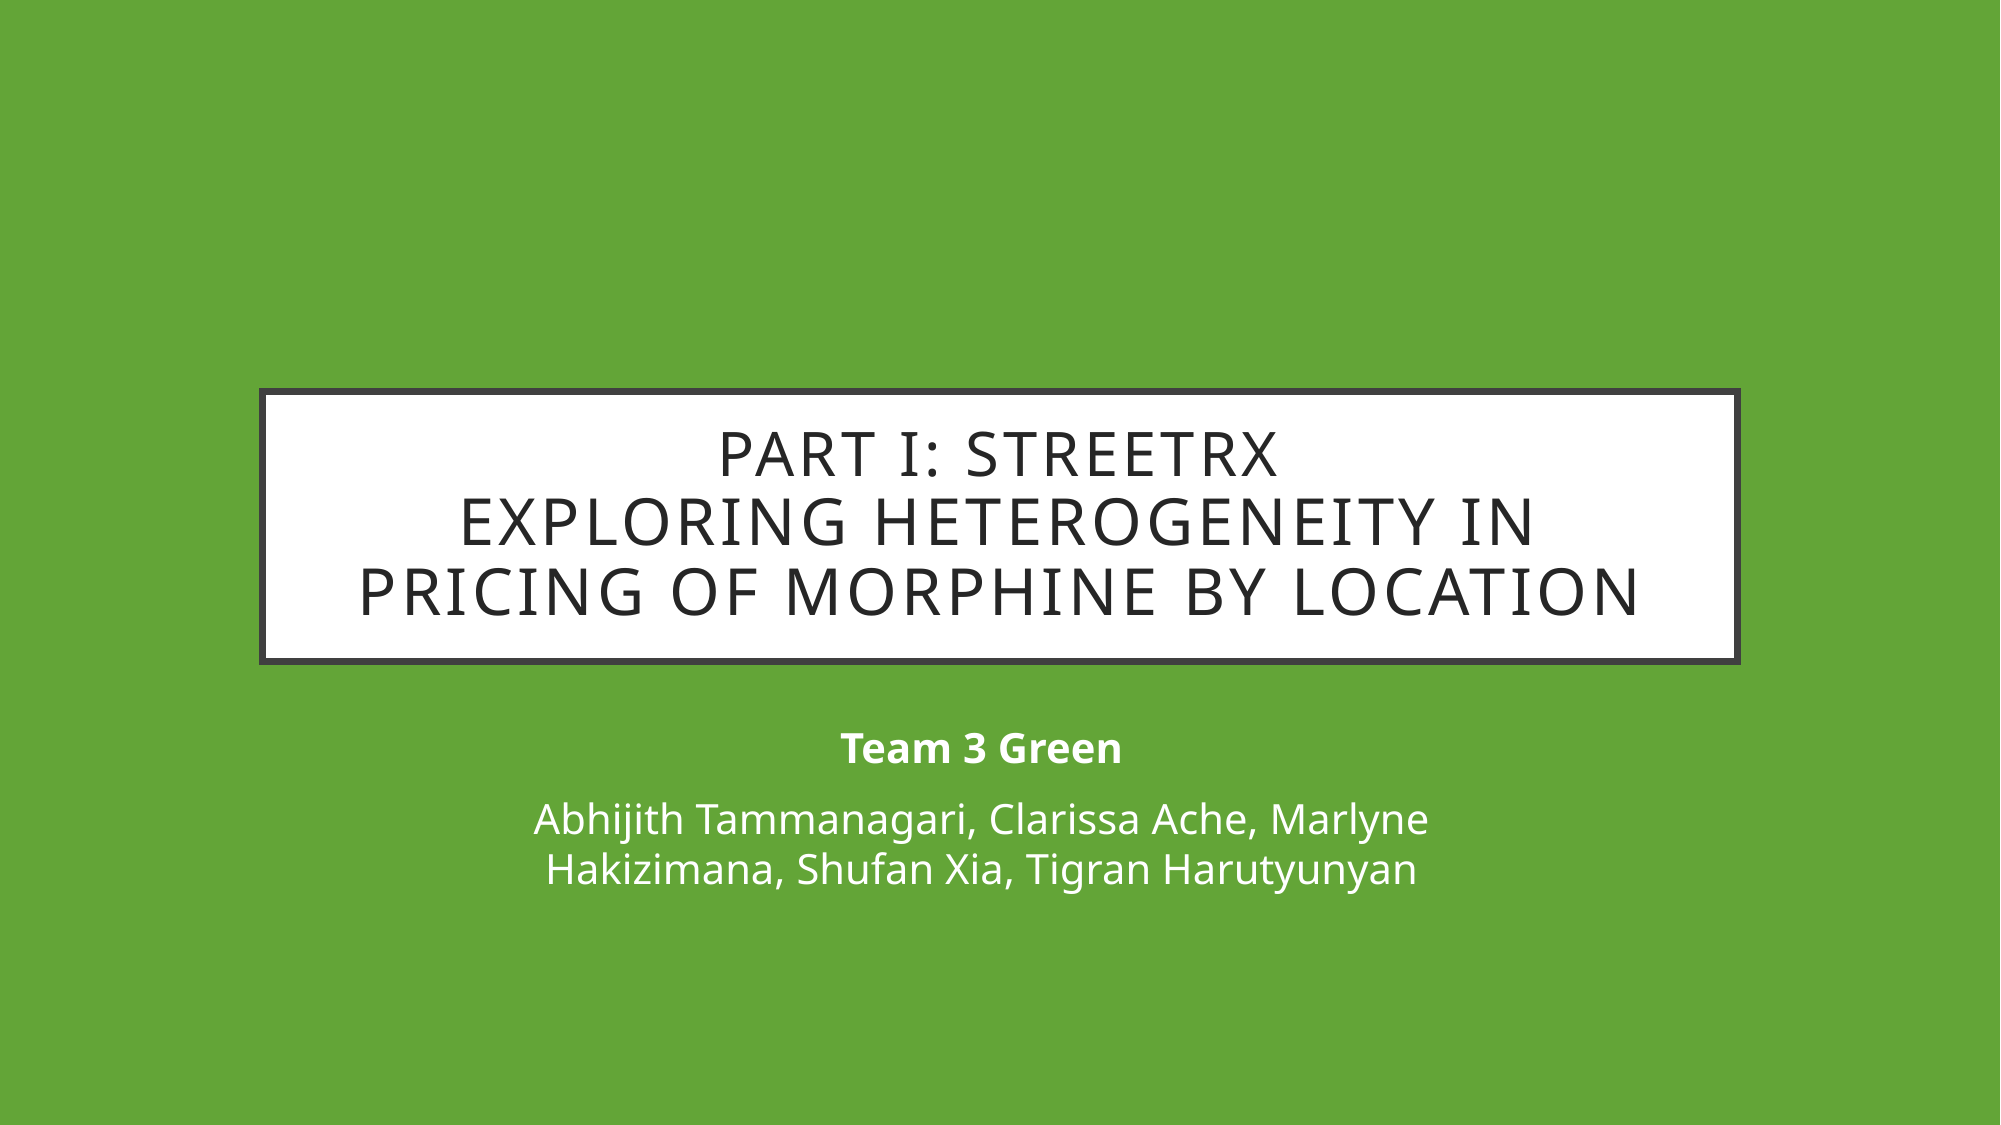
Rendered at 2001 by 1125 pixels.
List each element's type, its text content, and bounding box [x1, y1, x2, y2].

title Part I: StreetRx exploring heterogeneity in pricing of morphine by location [259, 388, 1741, 665]
subtitle Team 3 Green Abhijith Tammanagari, Clarissa Ache, Marlyne Hakizimana, Shufan Xia, Tigran Harutyunyan [483, 713, 1480, 1030]
